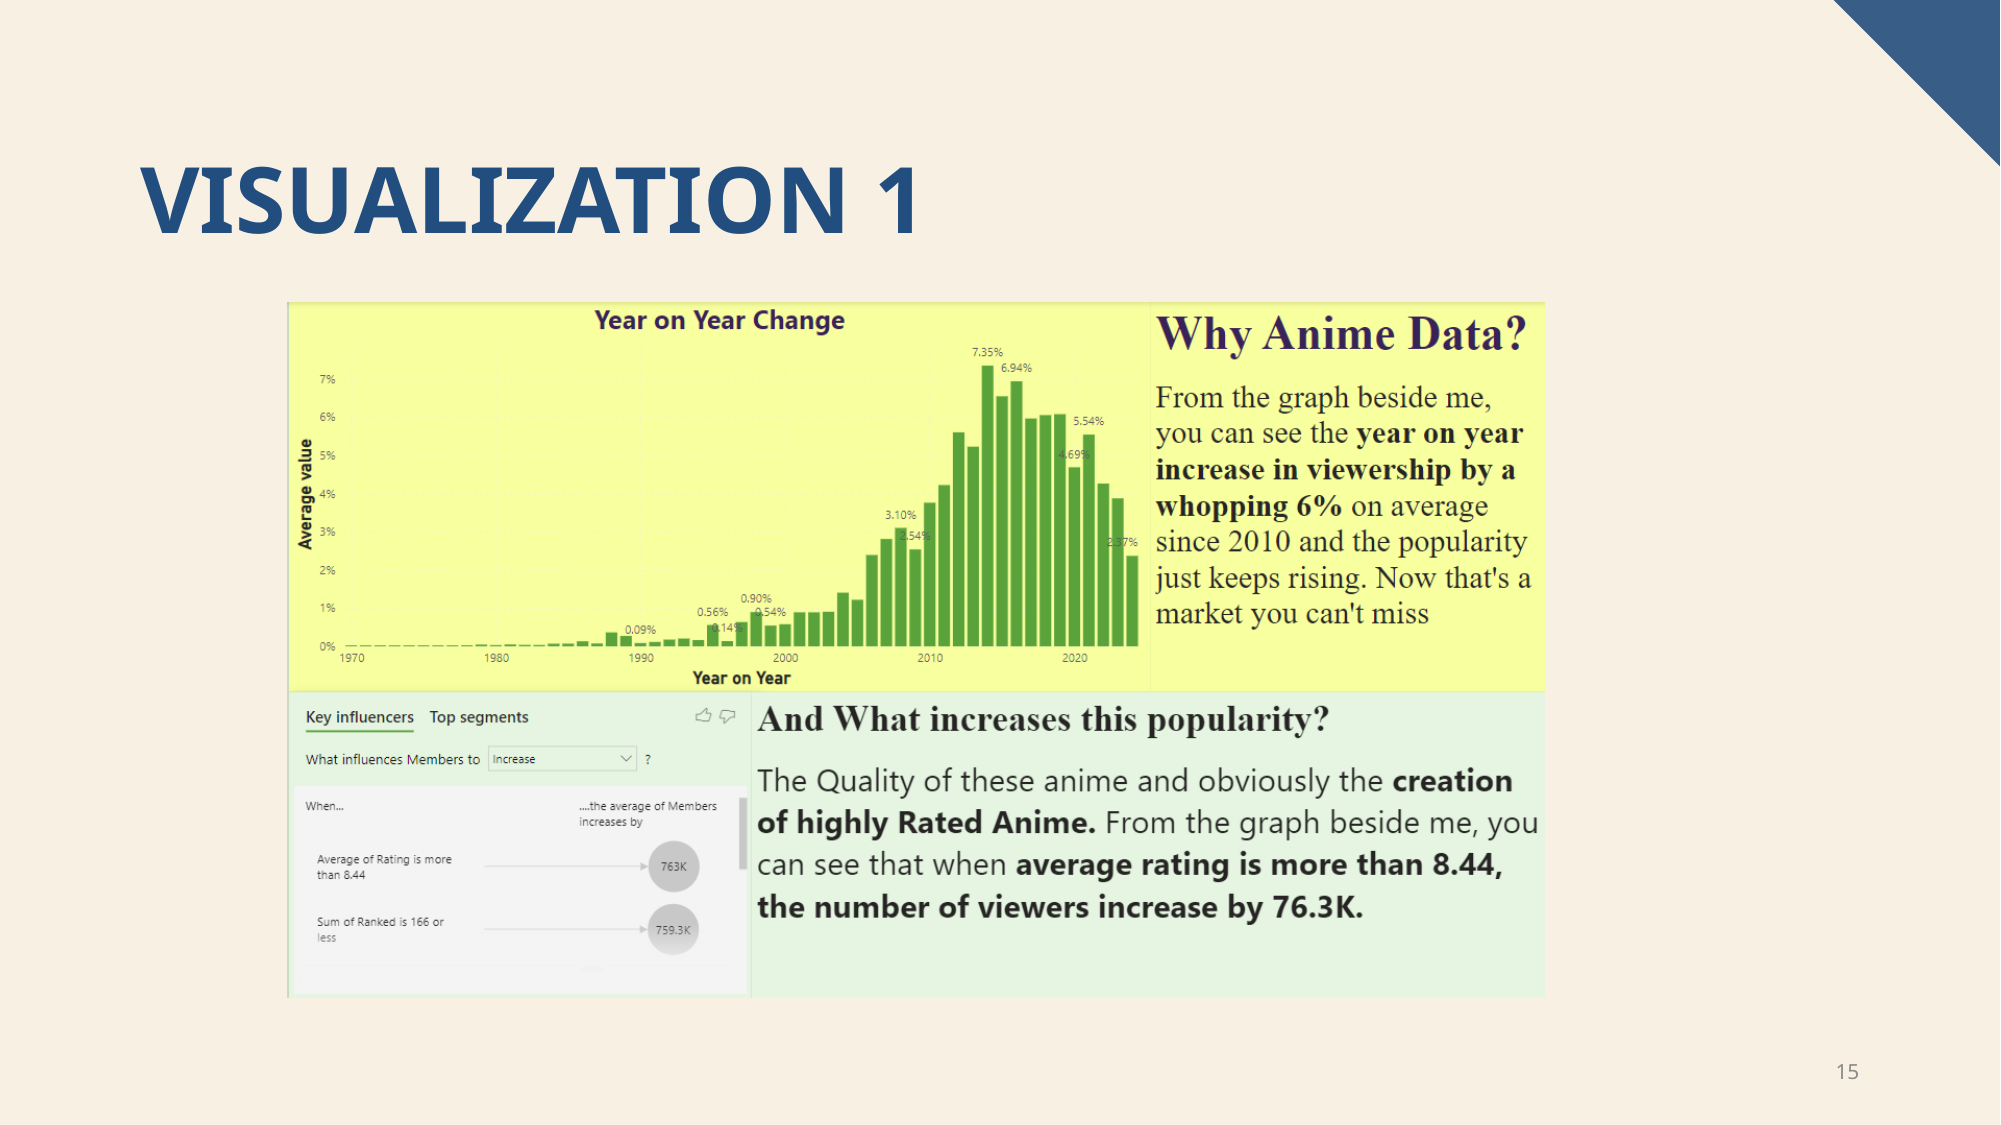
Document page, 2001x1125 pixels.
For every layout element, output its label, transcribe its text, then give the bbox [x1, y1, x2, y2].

slide_number 15 [1799, 1042, 1875, 1103]
picture [287, 302, 1545, 998]
title Visualization 1 [125, 146, 1875, 365]
